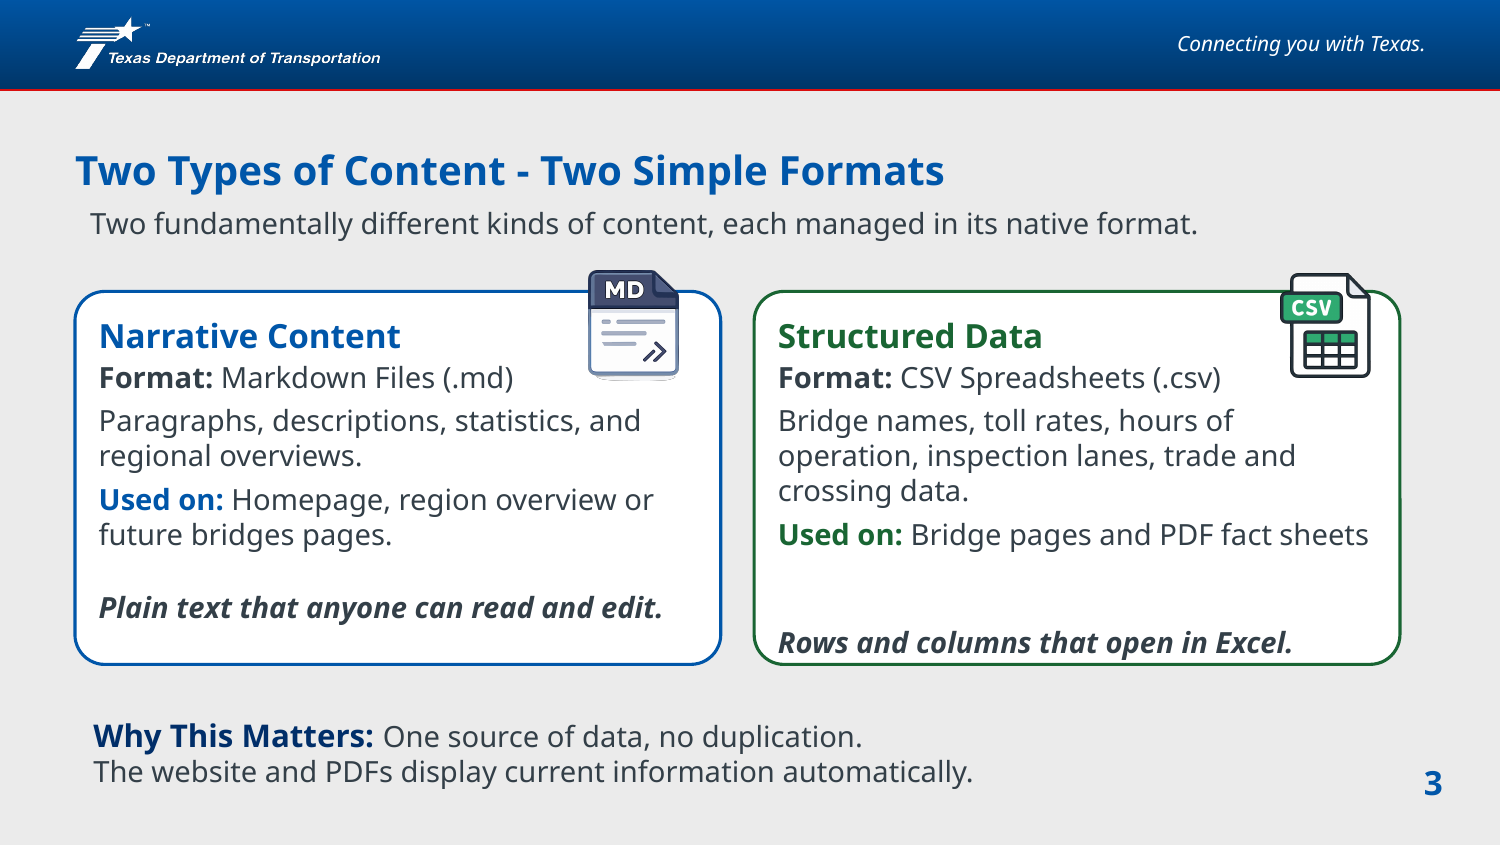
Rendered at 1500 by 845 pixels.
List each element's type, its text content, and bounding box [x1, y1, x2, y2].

text_box Why This Matters: One source of data, no duplication. The website and PDFs display current information automatically. [74, 691, 1102, 813]
text_box Narrative Content Format: Markdown Files (.md) Paragraphs, descriptions, statistics, and regional overviews. Used on: Homepage, region overview or future bridges pages. Plain text that anyone can read and edit. [74, 291, 721, 665]
text_box Structured Data Format: CSV Spreadsheets (.csv) Bridge names, toll rates, hours of operation, inspection lanes, trade and crossing data. Used on: Bridge pages and PDF fact sheets Rows and columns that open in Excel. [754, 291, 1400, 665]
picture [587, 269, 679, 381]
picture [1279, 273, 1371, 378]
text_box Two fundamentally different kinds of content, each managed in its native format. [74, 199, 1425, 246]
title Two Types of Content - Two Simple Formats [75, 145, 1425, 194]
picture [75, 16, 380, 69]
